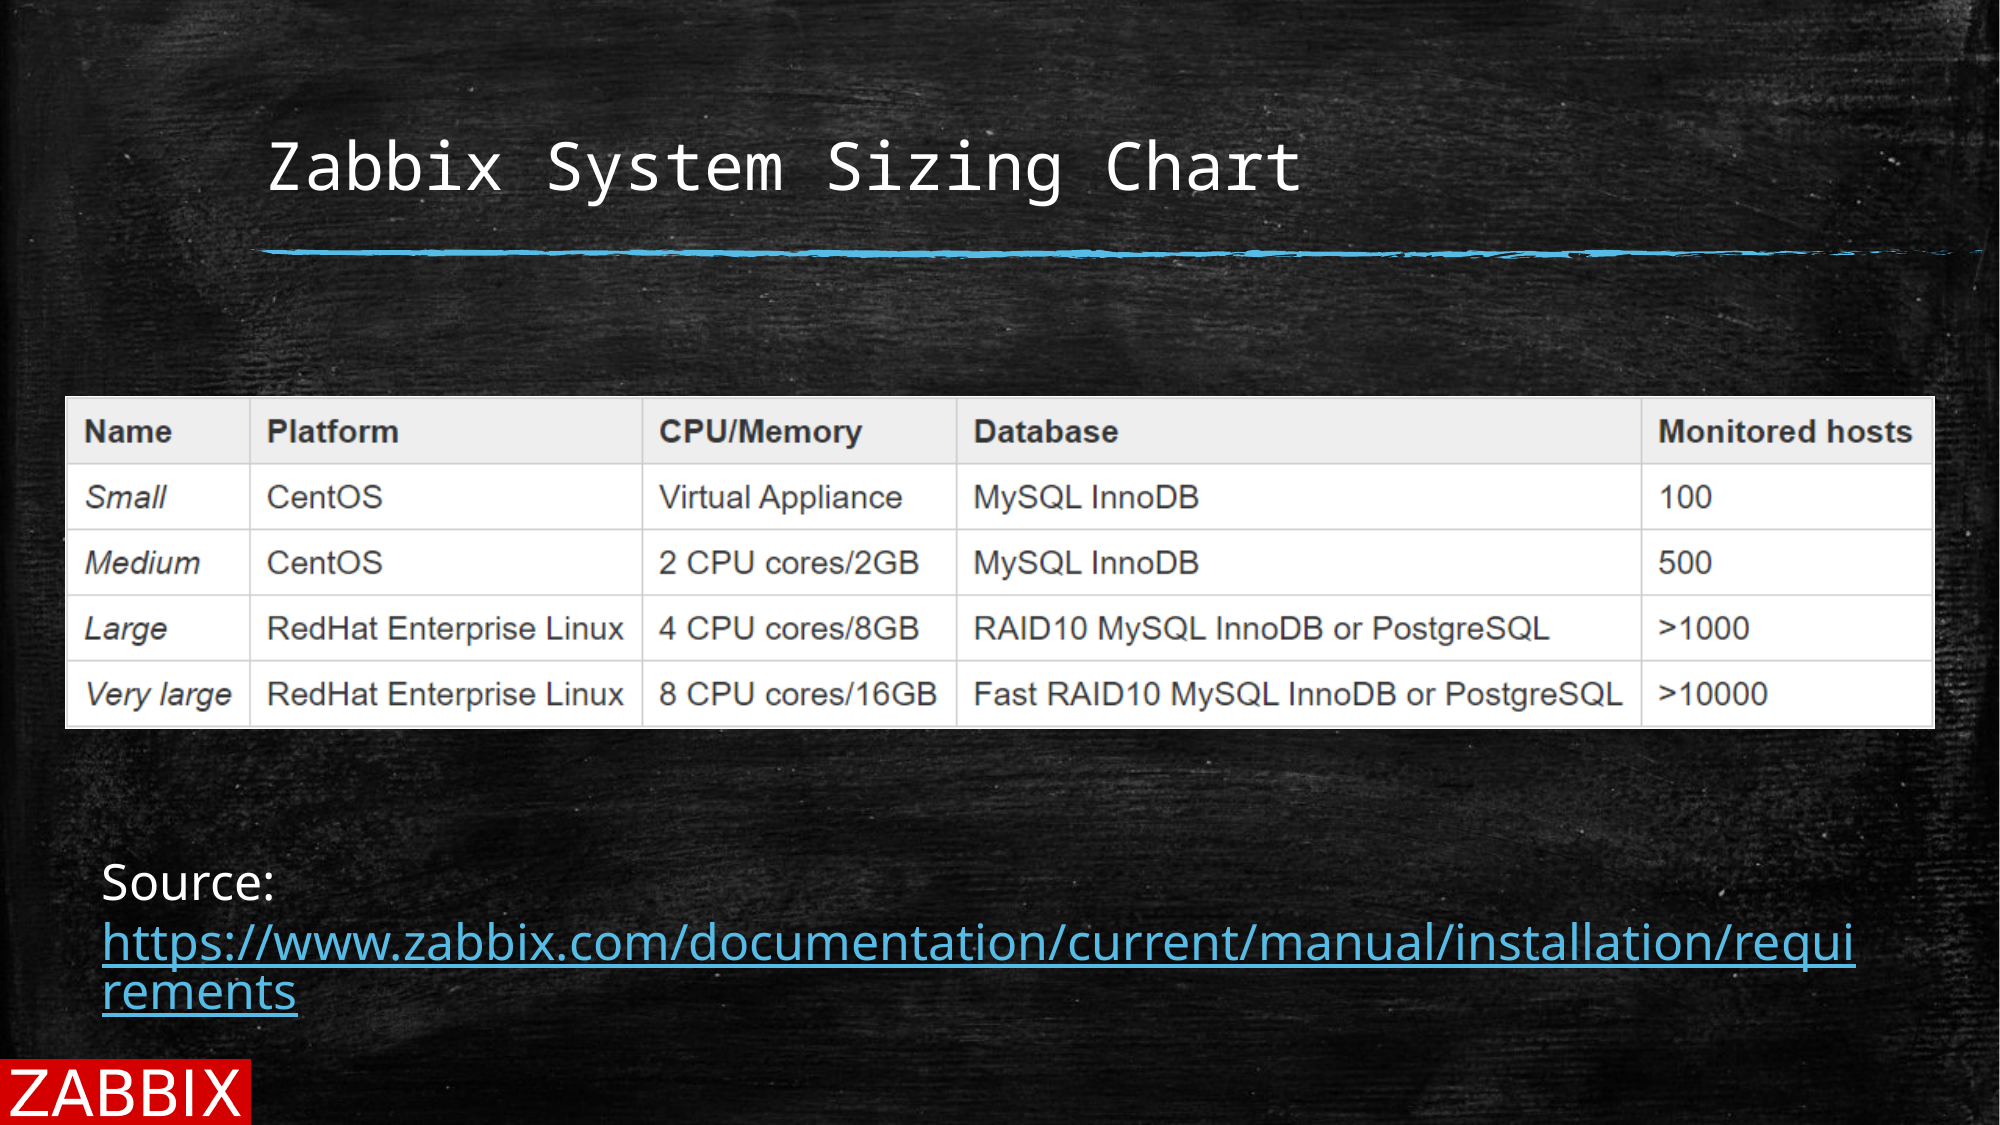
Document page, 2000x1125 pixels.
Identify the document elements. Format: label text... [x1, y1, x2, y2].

picture [65, 395, 1935, 729]
text_box Source: https://www.zabbix.com/documentation/current/manual/installation/requirements [87, 849, 1875, 981]
picture [0, 1059, 251, 1125]
title Zabbix System Sizing Chart [249, 45, 1750, 213]
